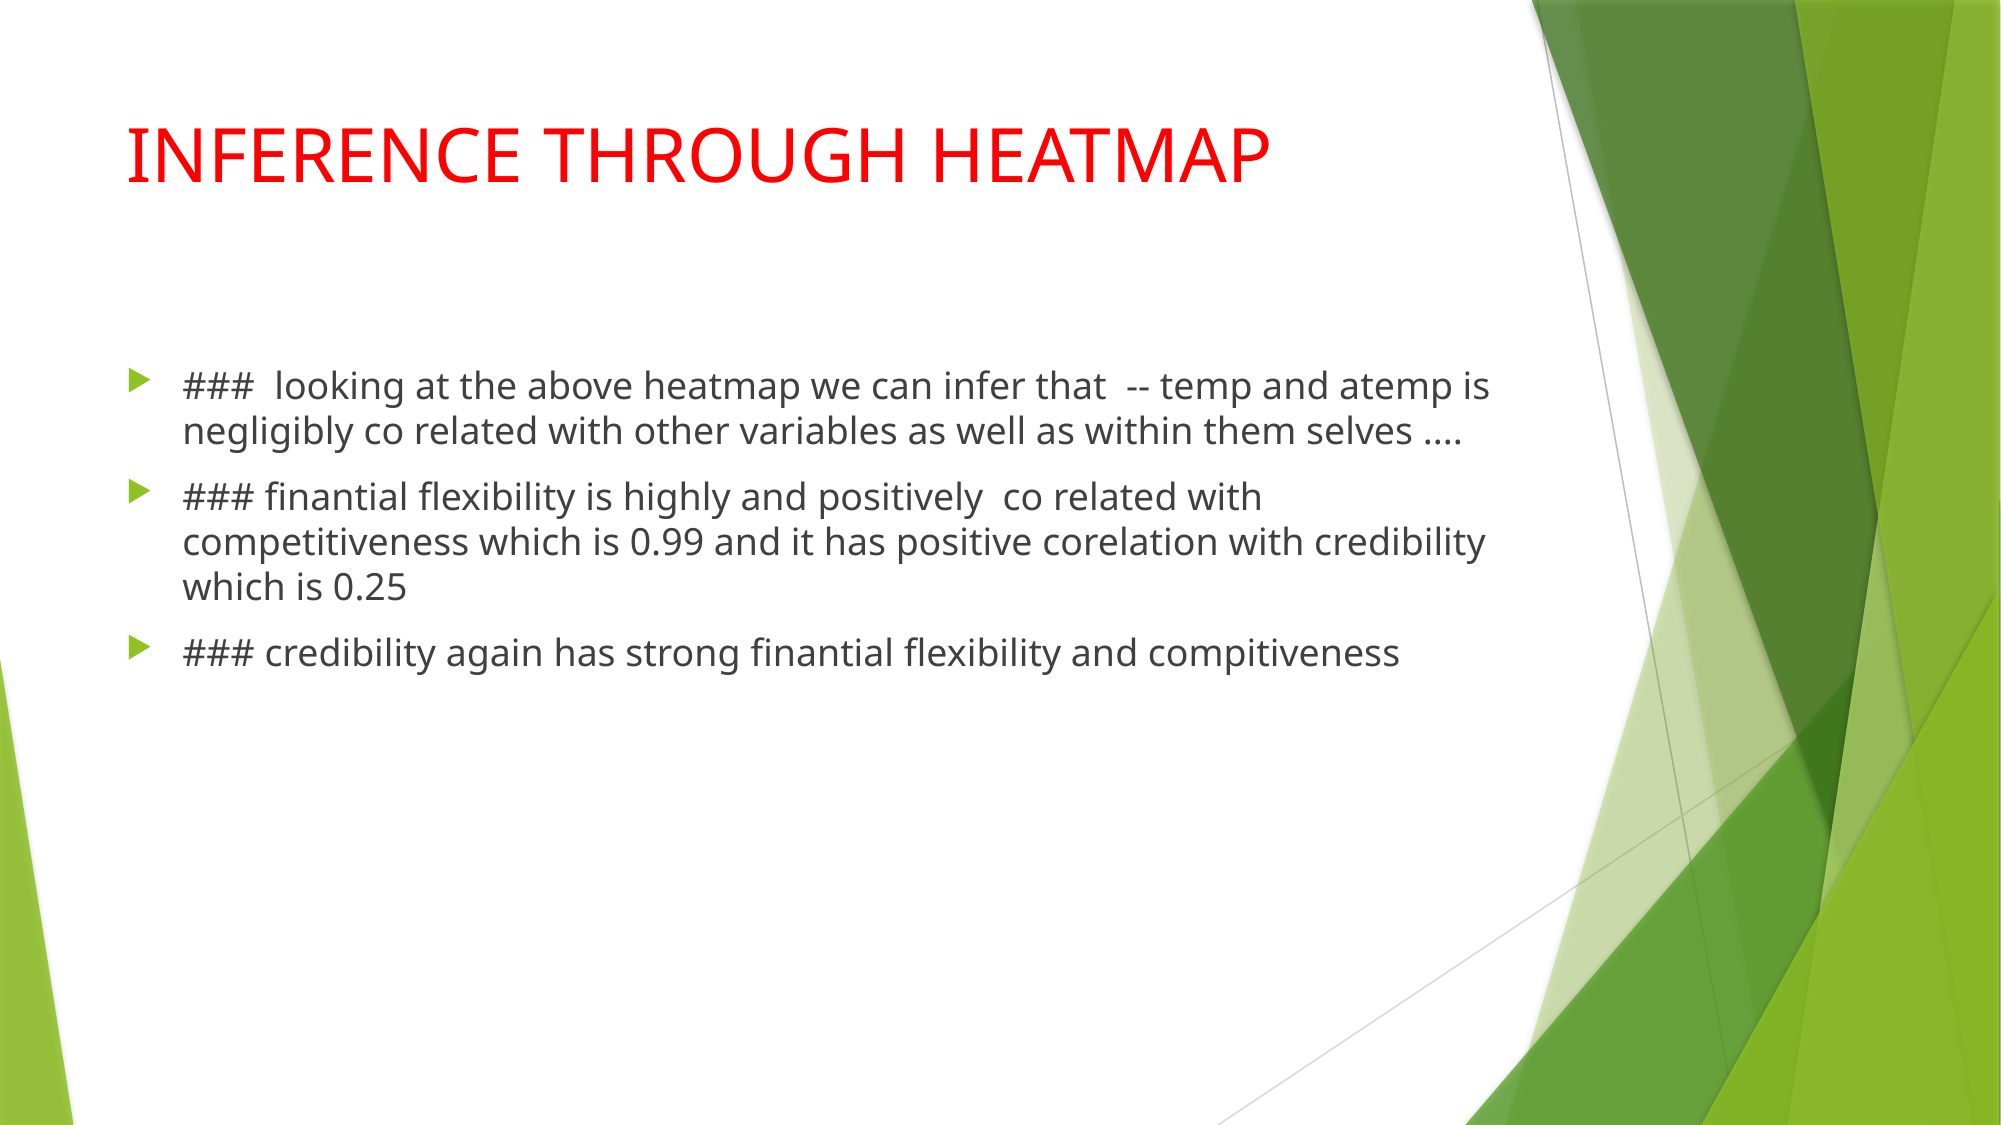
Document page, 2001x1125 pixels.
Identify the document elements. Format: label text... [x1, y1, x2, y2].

list ### looking at the above heatmap we can infer that -- temp and atemp is negligibly co related with other variables as well as within them selves .... ### finantial flexibility is highly and positively co related with competitiveness which is 0.99 and it has positive corelation with credibility which is 0.25 ### credibility again has strong finantial flexibility and compitiveness [111, 354, 1522, 992]
title INFERENCE THROUGH HEATMAP [111, 99, 1522, 317]
